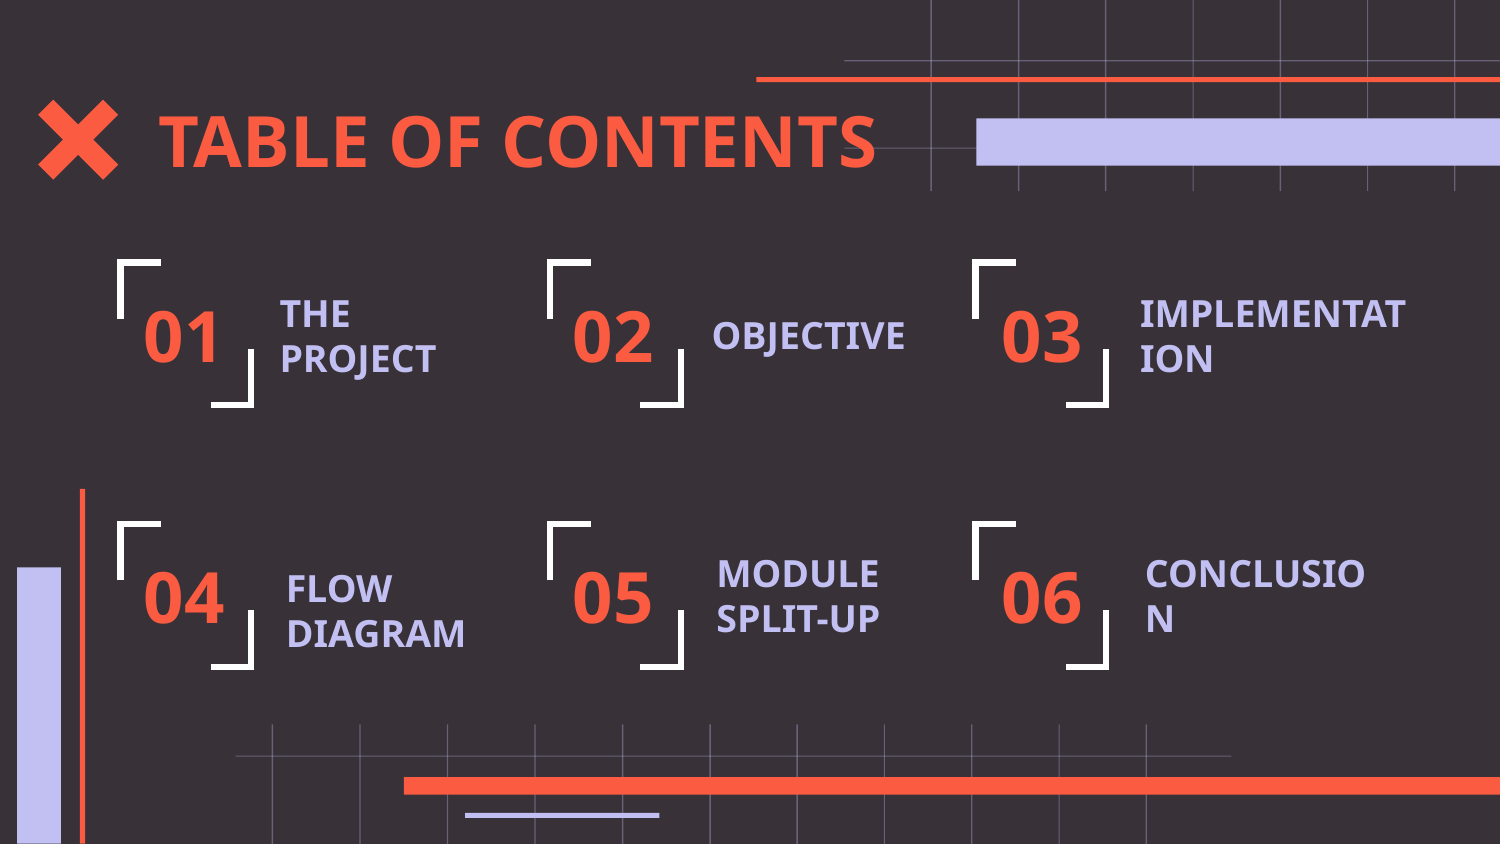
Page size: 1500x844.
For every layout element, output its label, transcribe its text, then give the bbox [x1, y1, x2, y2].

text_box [116, 523, 255, 667]
title TABLE OF CONTENTS [143, 88, 1355, 192]
title THE PROJECT [264, 302, 529, 367]
title OBJECTIVE [696, 302, 961, 367]
title IMPLEMENTATION [1124, 302, 1424, 367]
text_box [116, 262, 255, 406]
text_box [546, 523, 685, 667]
title FLOW DIAGRAM [270, 577, 535, 643]
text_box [546, 262, 685, 406]
title CONCLUSION [1129, 563, 1394, 628]
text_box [971, 262, 1110, 406]
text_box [971, 523, 1110, 667]
title MODULE SPLIT-UP [701, 563, 966, 628]
